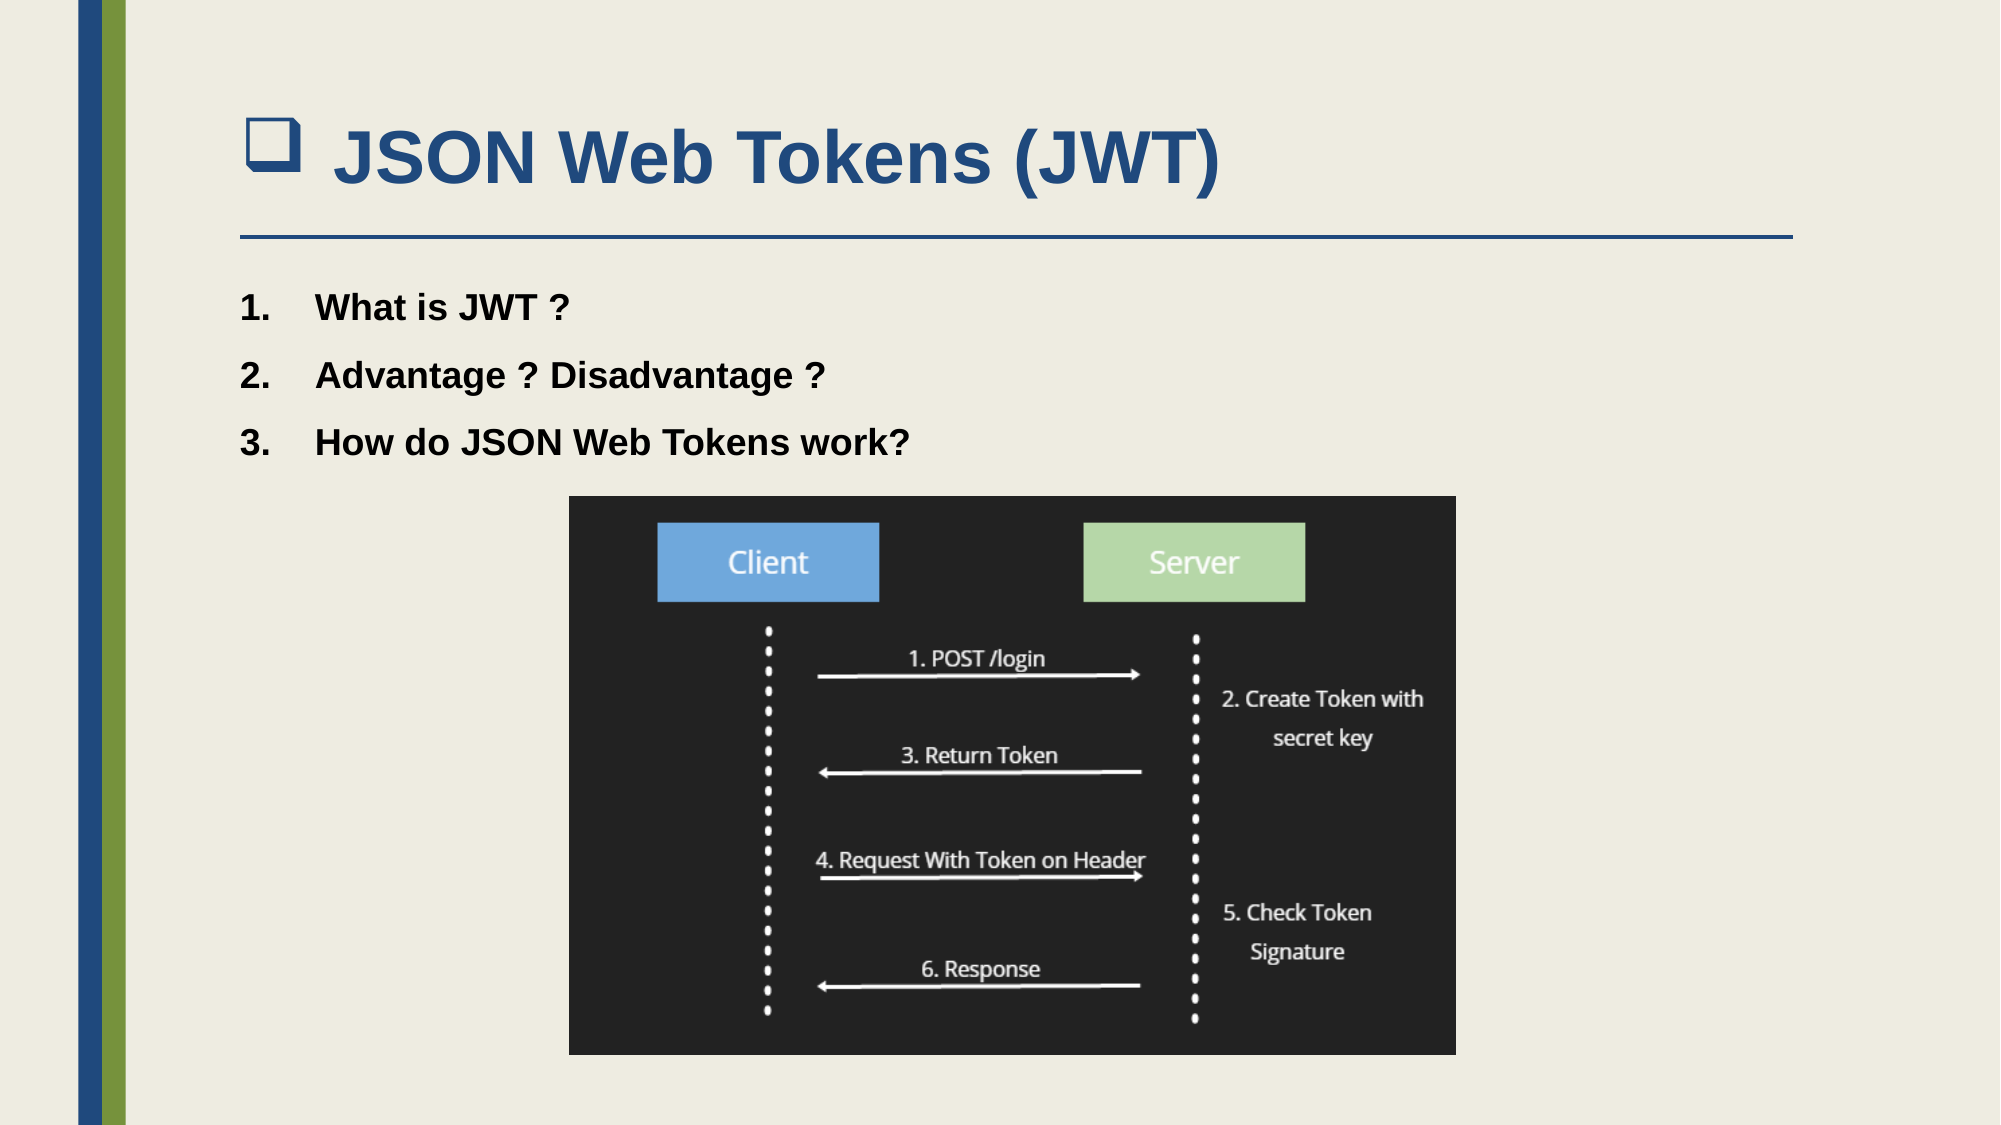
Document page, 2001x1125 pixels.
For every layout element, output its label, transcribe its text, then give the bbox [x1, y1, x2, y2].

title JSON Web Tokens (JWT) [225, 112, 1800, 231]
text_box What is JWT ? Advantage ? Disadvantage ? How do JSON Web Tokens work? [225, 253, 1112, 539]
picture [569, 496, 1456, 1055]
